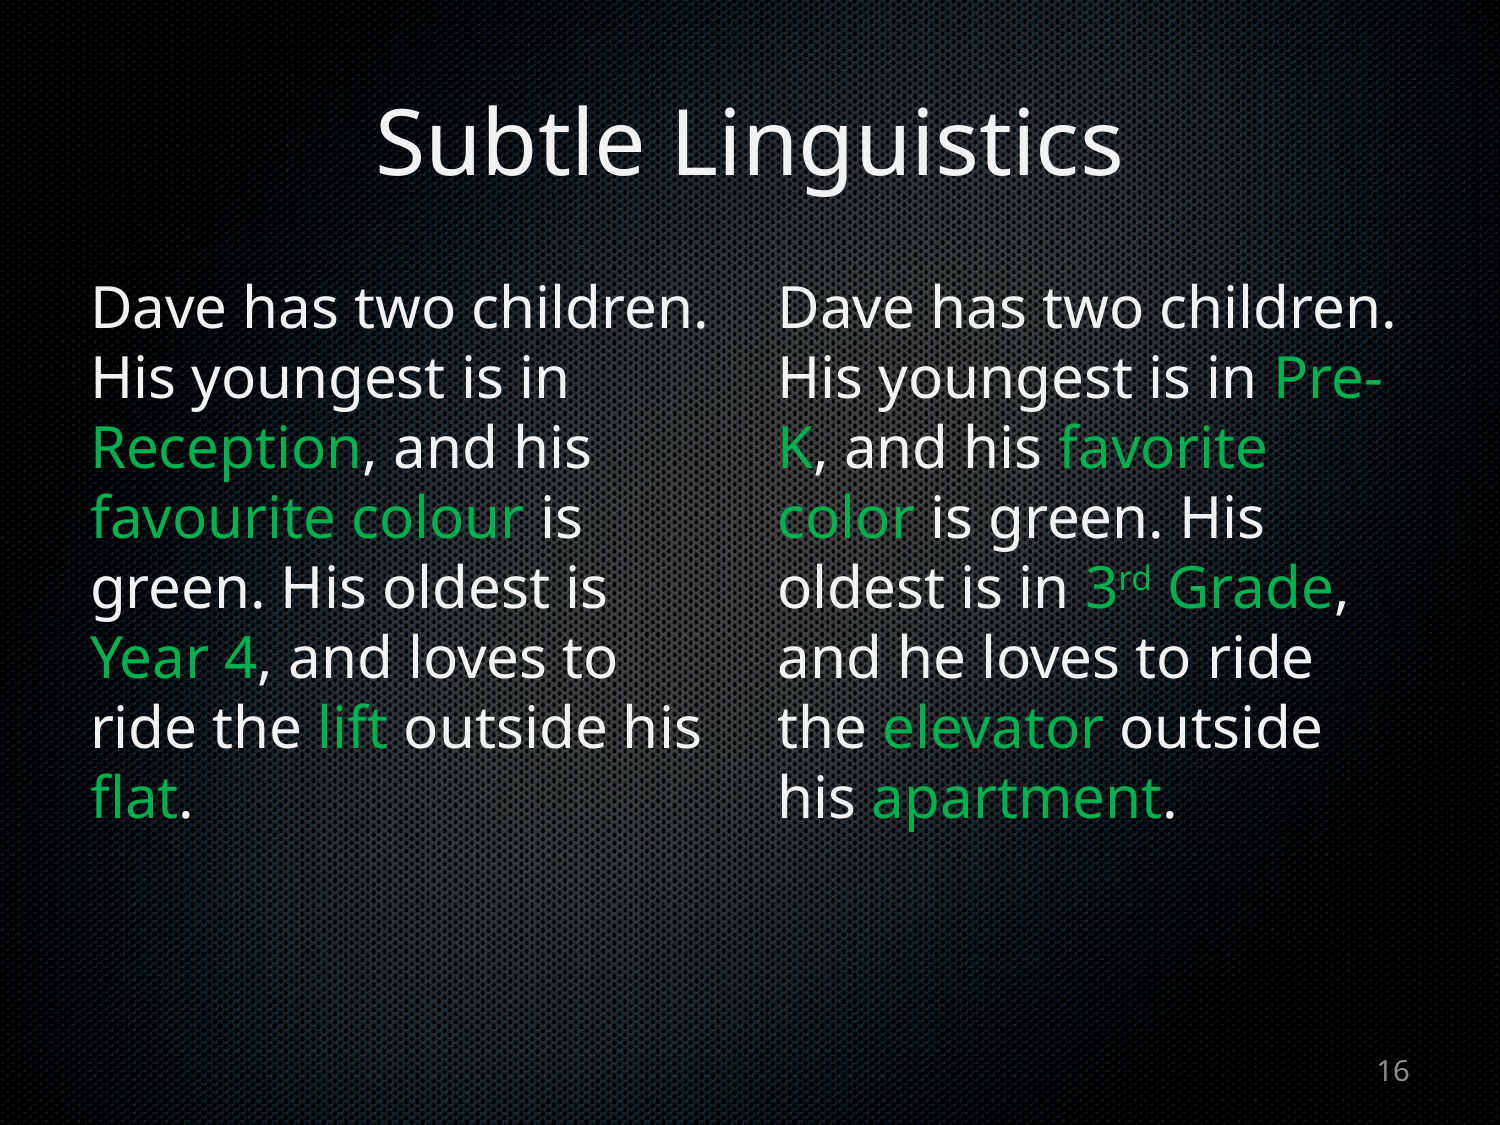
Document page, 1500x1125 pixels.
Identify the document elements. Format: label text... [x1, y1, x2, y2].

list Dave has two children. His youngest is in Reception, and his favourite colour is green. His oldest is Year 4, and loves to ride the lift outside his flat. [75, 262, 738, 1005]
picture [0, 0, 1500, 1125]
slide_number 16 [1074, 1042, 1425, 1103]
title Subtle Linguistics [75, 45, 1425, 233]
list Dave has two children. His youngest is in Pre-K, and his favorite color is green. His oldest is in 3rd Grade, and he loves to ride the elevator outside his apartment. [762, 262, 1425, 1005]
